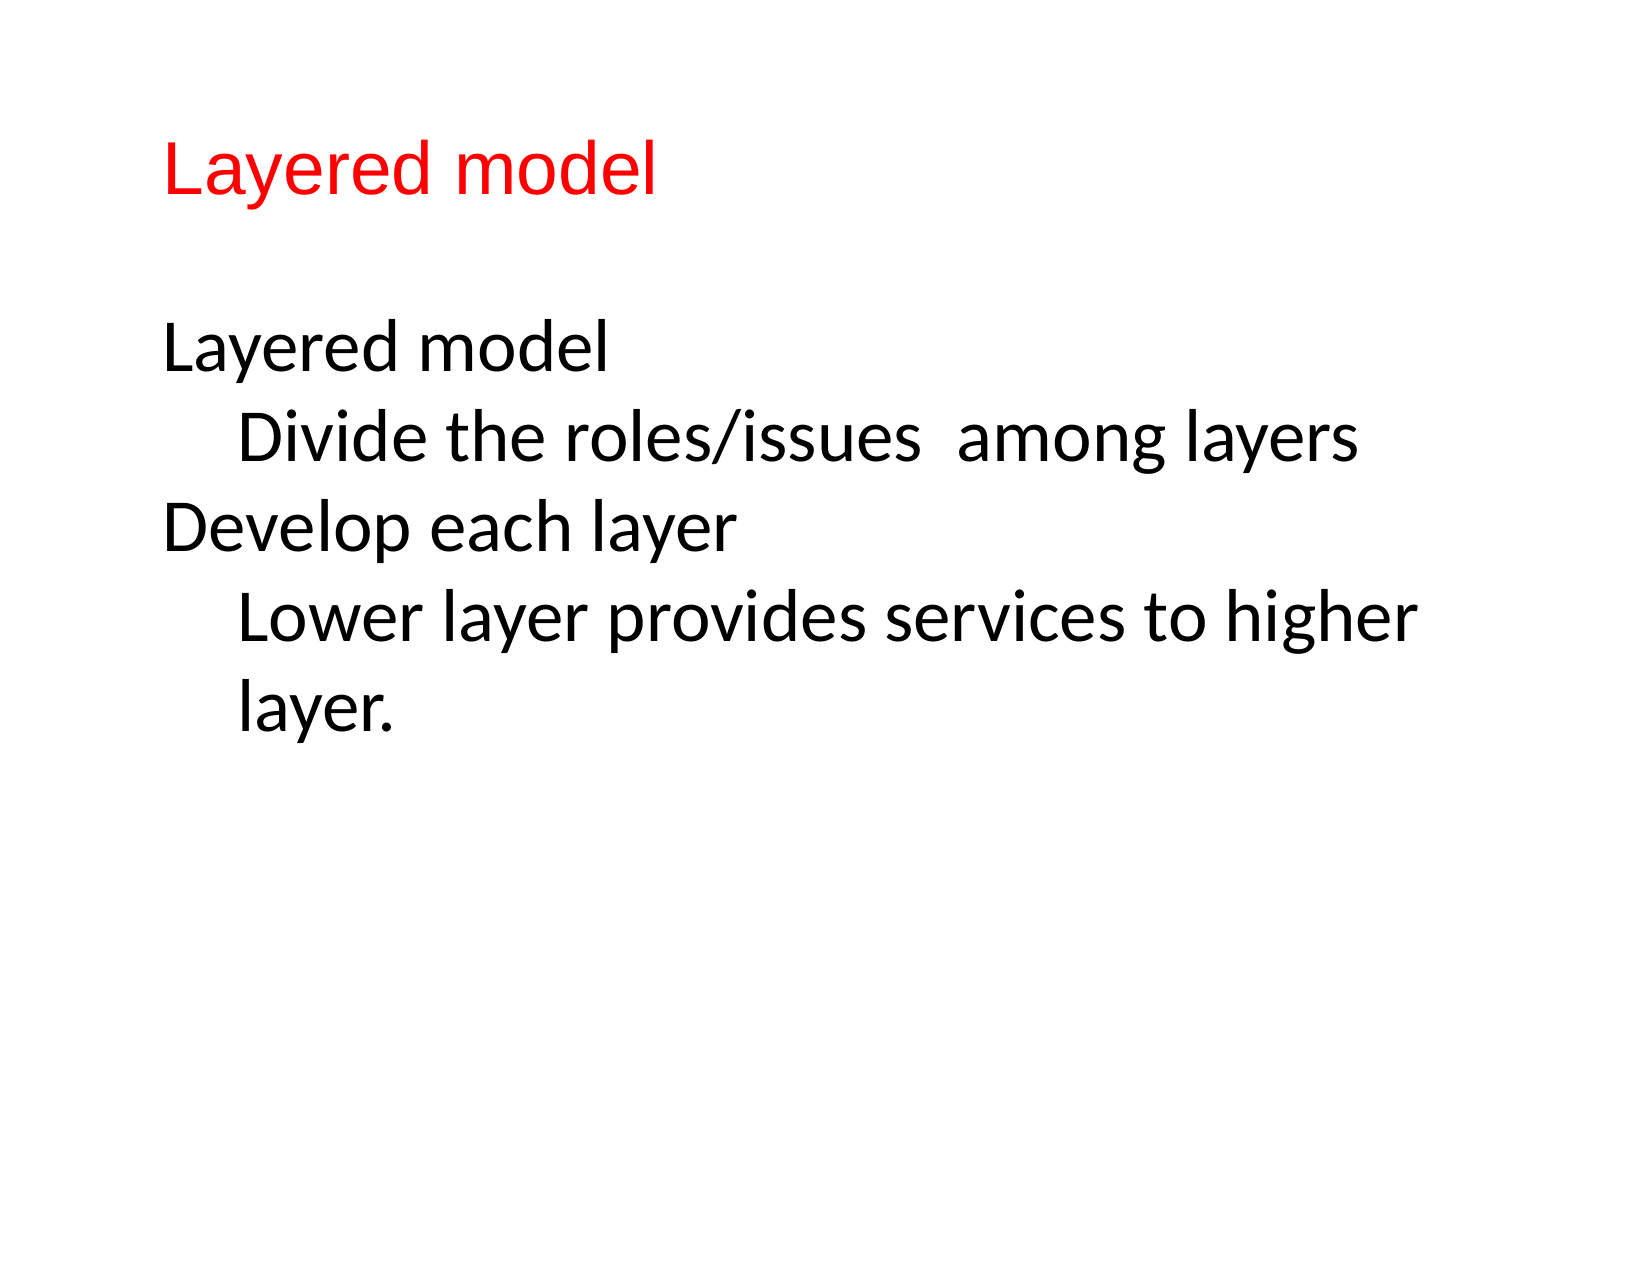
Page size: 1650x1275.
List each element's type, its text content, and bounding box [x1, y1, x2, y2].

list Layered model Divide the roles/issues among layers Develop each layer Lower layer provides services to higher layer. [162, 296, 1425, 950]
title Layered model [162, 119, 1450, 302]
